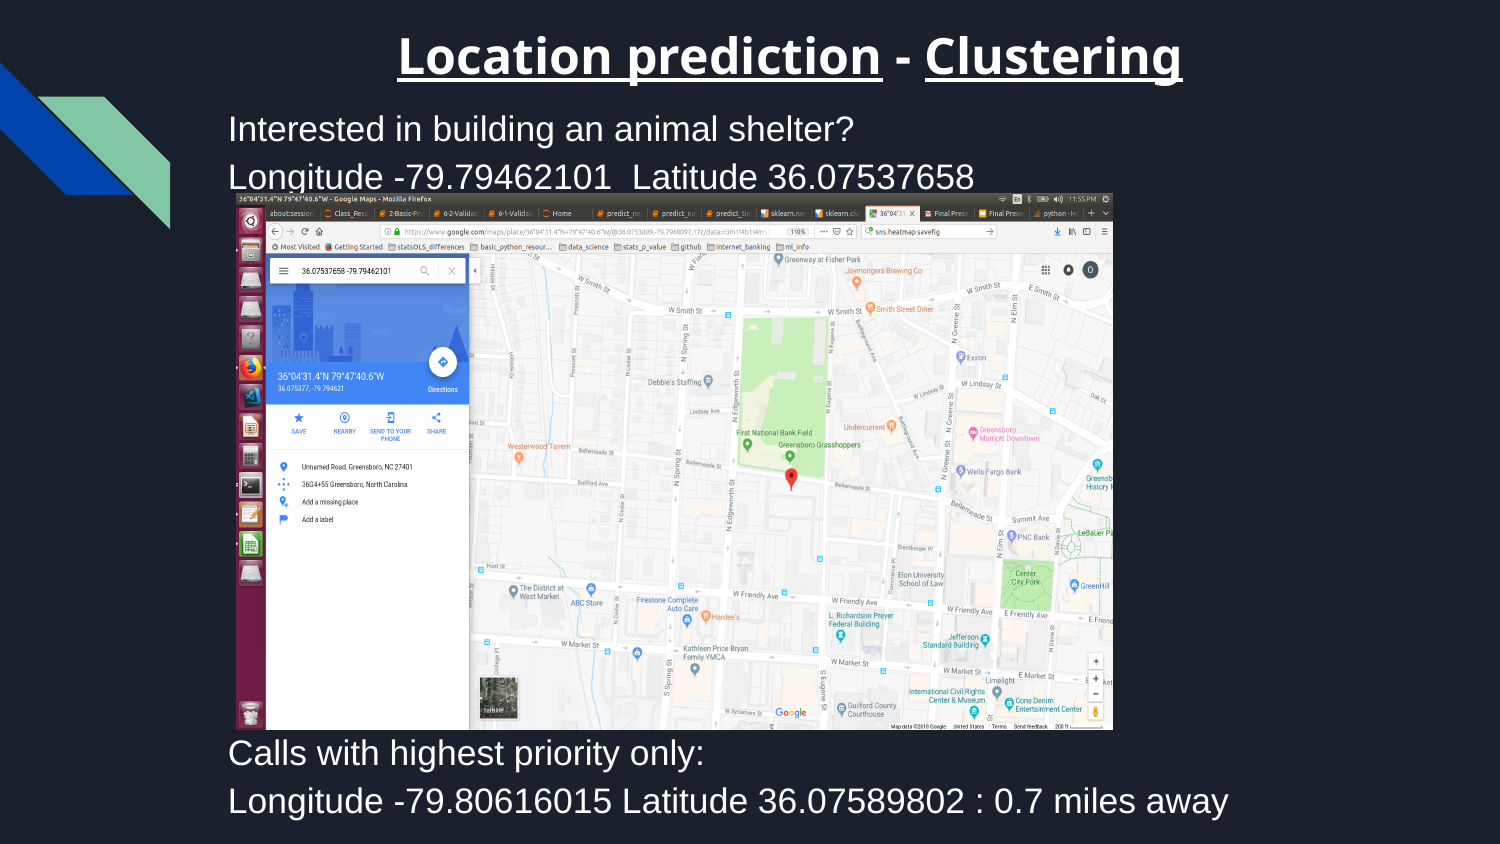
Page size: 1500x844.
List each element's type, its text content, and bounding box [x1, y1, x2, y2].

list Interested in building an animal shelter? Longitude -79.79462101 Latitude 36.07537658 Calls with highest priority only: Longitude -79.80616015 Latitude 36.07589802 : 0.7 miles away [212, 85, 1368, 839]
title Location prediction - Clustering [212, 9, 1368, 85]
picture [236, 193, 1113, 730]
